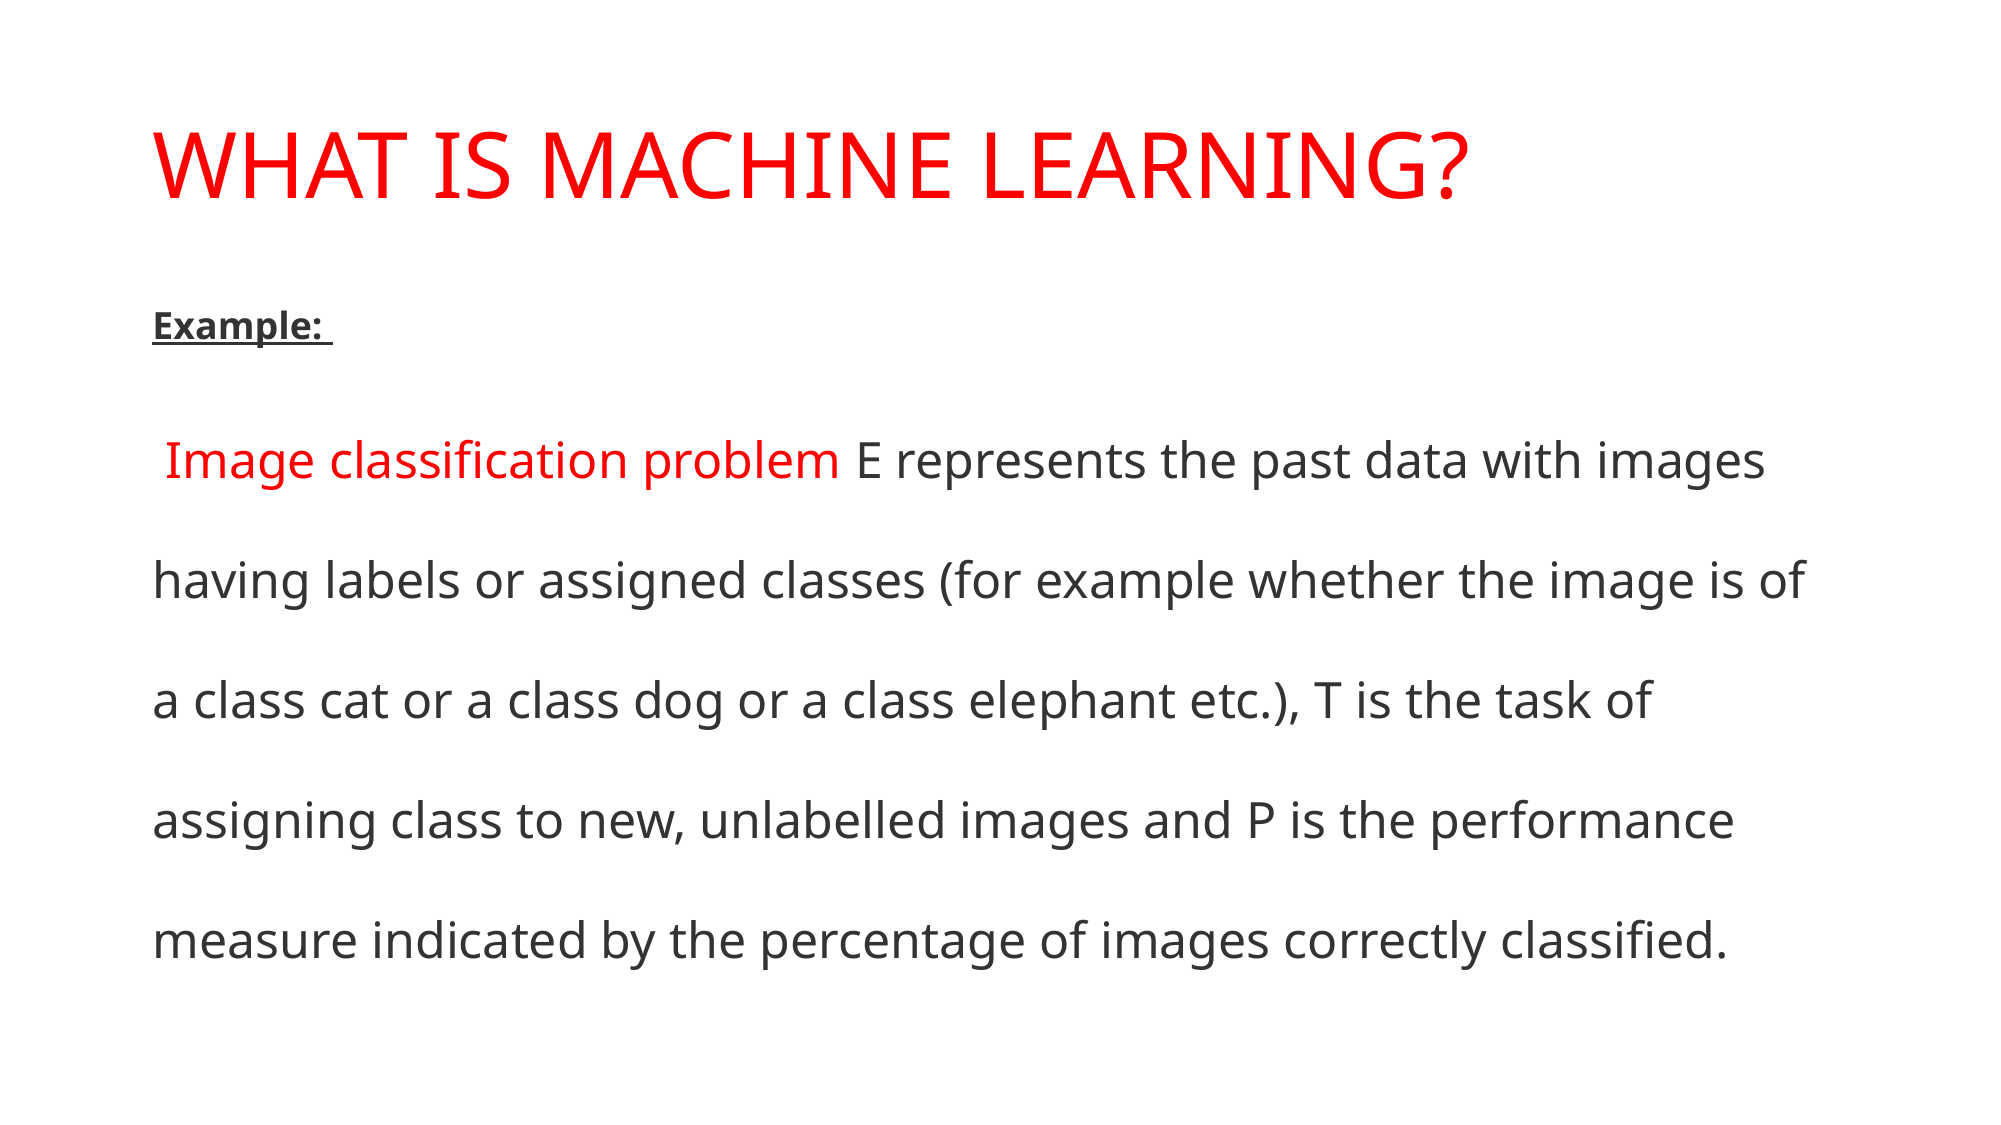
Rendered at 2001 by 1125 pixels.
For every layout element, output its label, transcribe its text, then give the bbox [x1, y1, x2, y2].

title WHAT IS MACHINE LEARNING? [137, 59, 1863, 278]
list Example: Image classification problem E represents the past data with images having labels or assigned classes (for example whether the image is of a class cat or a class dog or a class elephant etc.), T is the task of assigning class to new, unlabelled images and P is the performance measure indicated by the percentage of images correctly classified. [137, 299, 1863, 1014]
